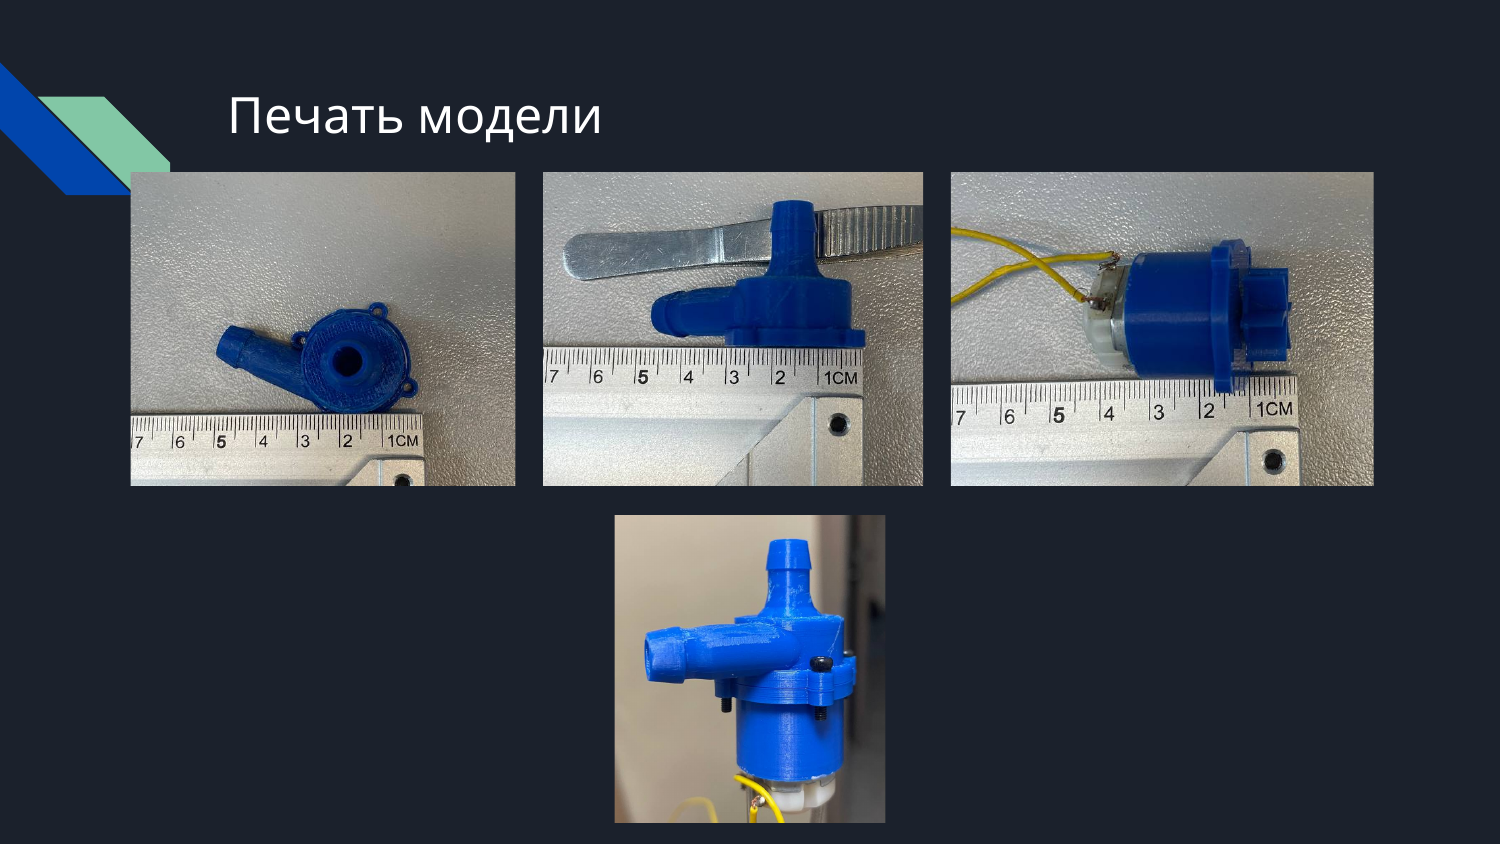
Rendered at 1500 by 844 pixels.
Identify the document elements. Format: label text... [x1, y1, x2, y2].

picture [542, 172, 924, 486]
picture [130, 172, 516, 486]
picture [614, 515, 886, 823]
title Печать модели [212, 64, 1368, 215]
picture [950, 172, 1374, 486]
